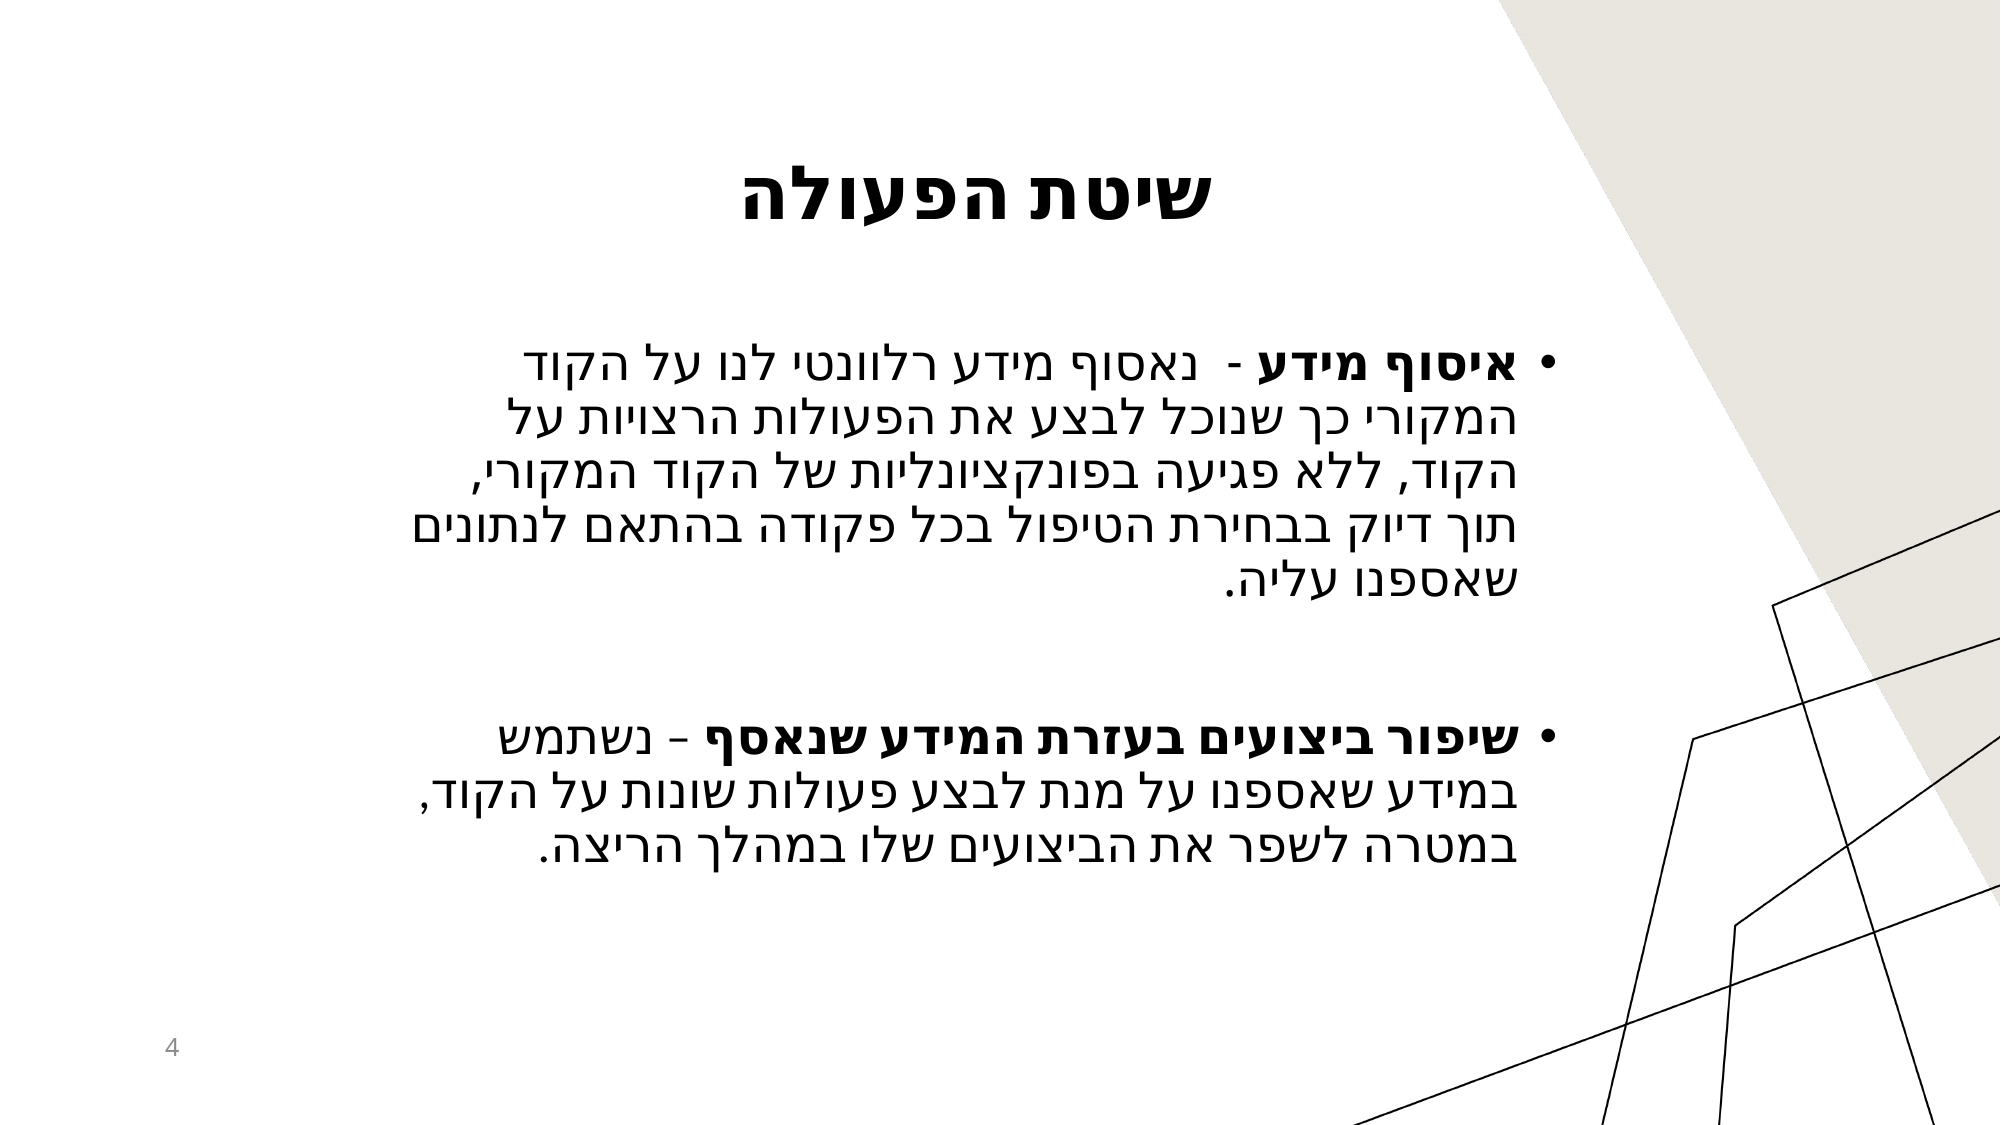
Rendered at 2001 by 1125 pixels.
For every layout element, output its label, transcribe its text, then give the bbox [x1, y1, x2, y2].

picture [1281, 0, 2000, 1125]
title שיטת הפעולה [378, 59, 1572, 329]
slide_number 4 [150, 1024, 254, 1074]
list איסוף מידע - נאסוף מידע רלוונטי לנו על הקוד המקורי כך שנוכל לבצע את הפעולות הרצויות על הקוד, ללא פגיעה בפונקציונליות של הקוד המקורי, תוך דיוק בבחירת הטיפול בכל פקודה בהתאם לנתונים שאספנו עליה. שיפור ביצועים בעזרת המידע שנאסף – נשתמש במידע שאספנו על מנת לבצע פעולות שונות על הקוד, במטרה לשפר את הביצועים שלו במהלך הריצה. [378, 329, 1572, 1012]
